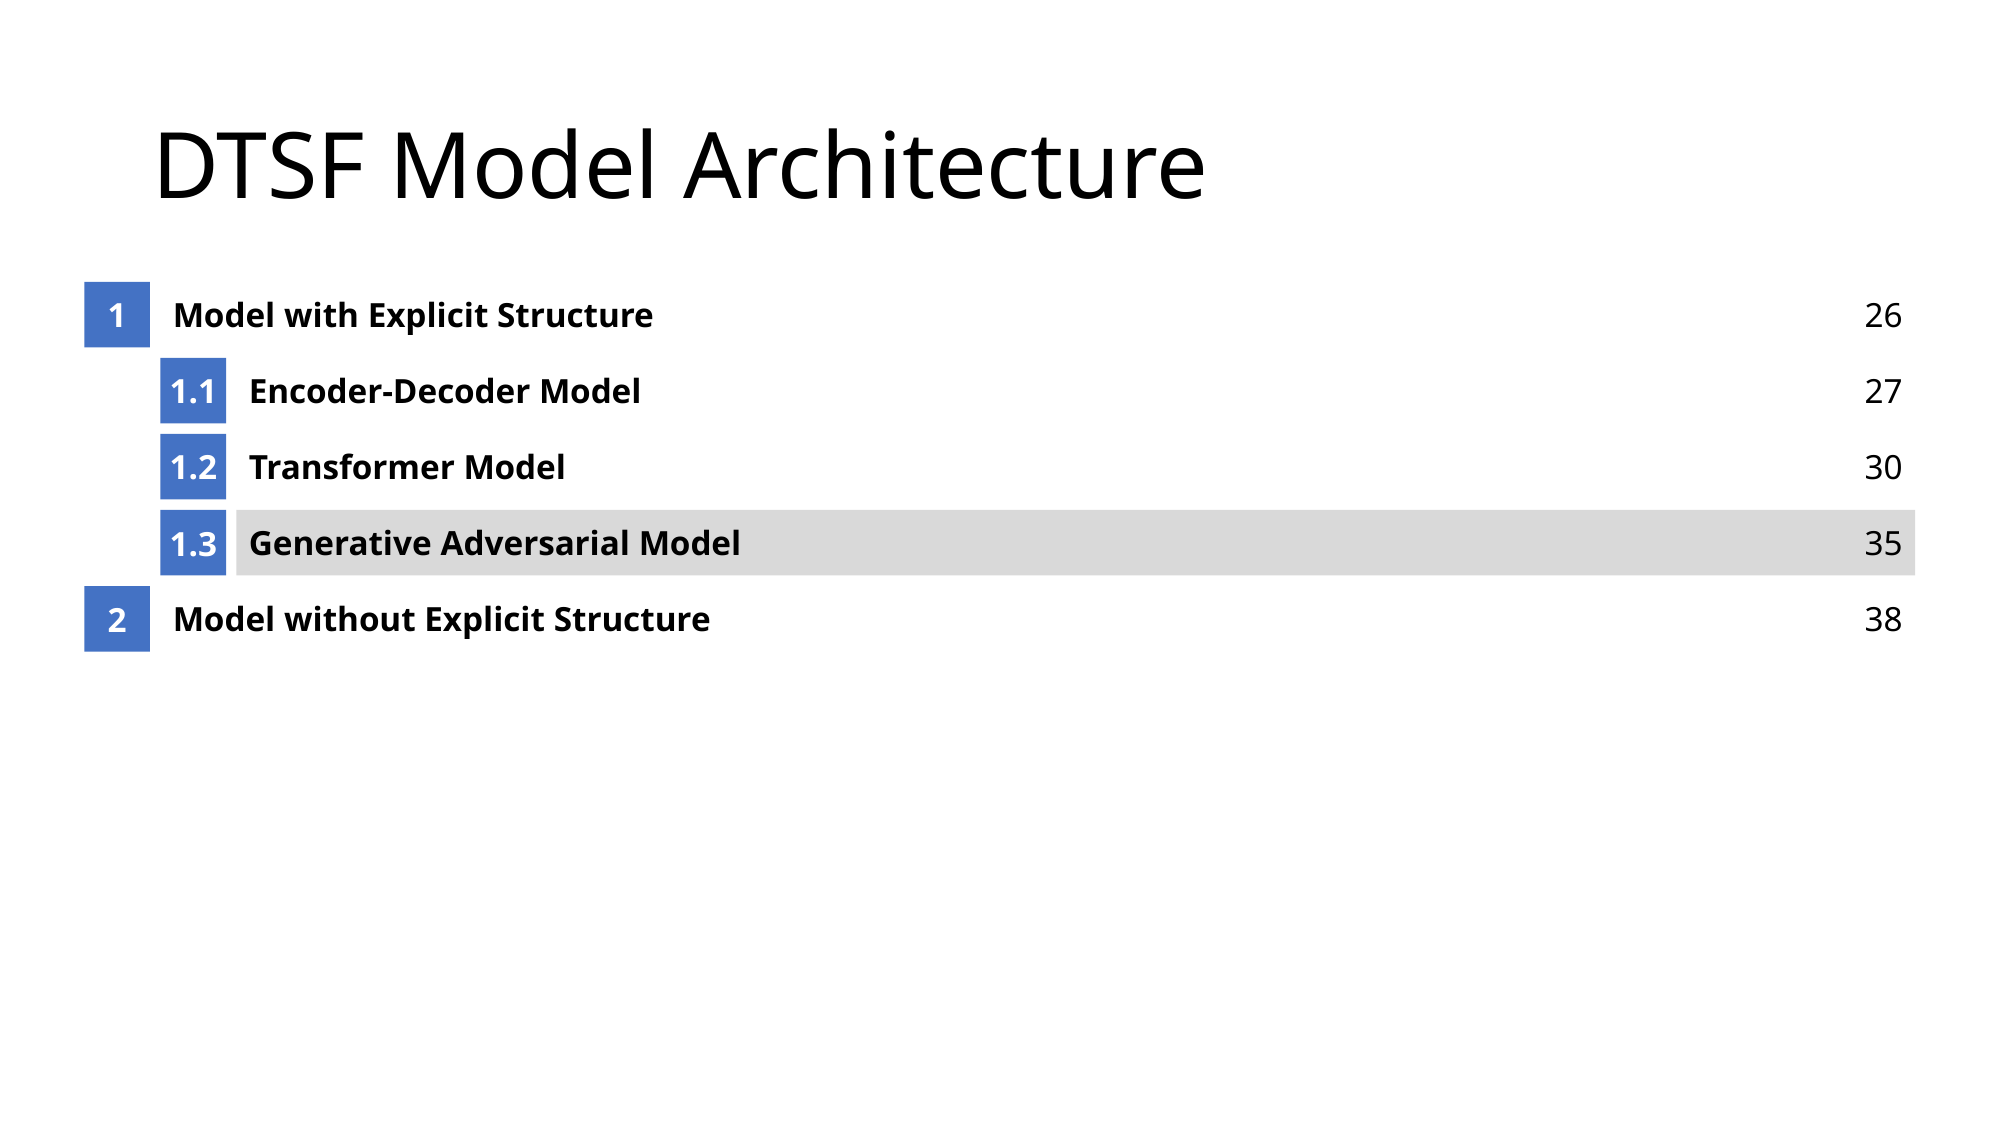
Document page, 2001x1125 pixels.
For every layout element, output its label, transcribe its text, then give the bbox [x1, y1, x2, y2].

text_box Generative Adversarial Model [235, 509, 742, 577]
text_box [742, 509, 1884, 577]
text_box 2 [83, 585, 151, 653]
text_box Encoder-Decoder Model [235, 357, 742, 424]
title DTSF Model Architecture [137, 59, 1863, 278]
text_box Model without Explicit Structure [159, 585, 742, 653]
text_box Transformer Model [235, 433, 742, 500]
text_box 1.2 [159, 433, 227, 500]
text_box 1.3 [159, 509, 227, 577]
text_box 38 [1884, 585, 1904, 653]
text_box 30 [1884, 433, 1904, 500]
text_box 35 [1884, 509, 1904, 577]
text_box [1904, 509, 1916, 577]
text_box 1 [83, 281, 151, 348]
text_box Model with Explicit Structure [159, 281, 742, 348]
text_box 26 [1884, 281, 1904, 348]
text_box 27 [1884, 357, 1904, 424]
text_box 1.1 [159, 357, 227, 424]
